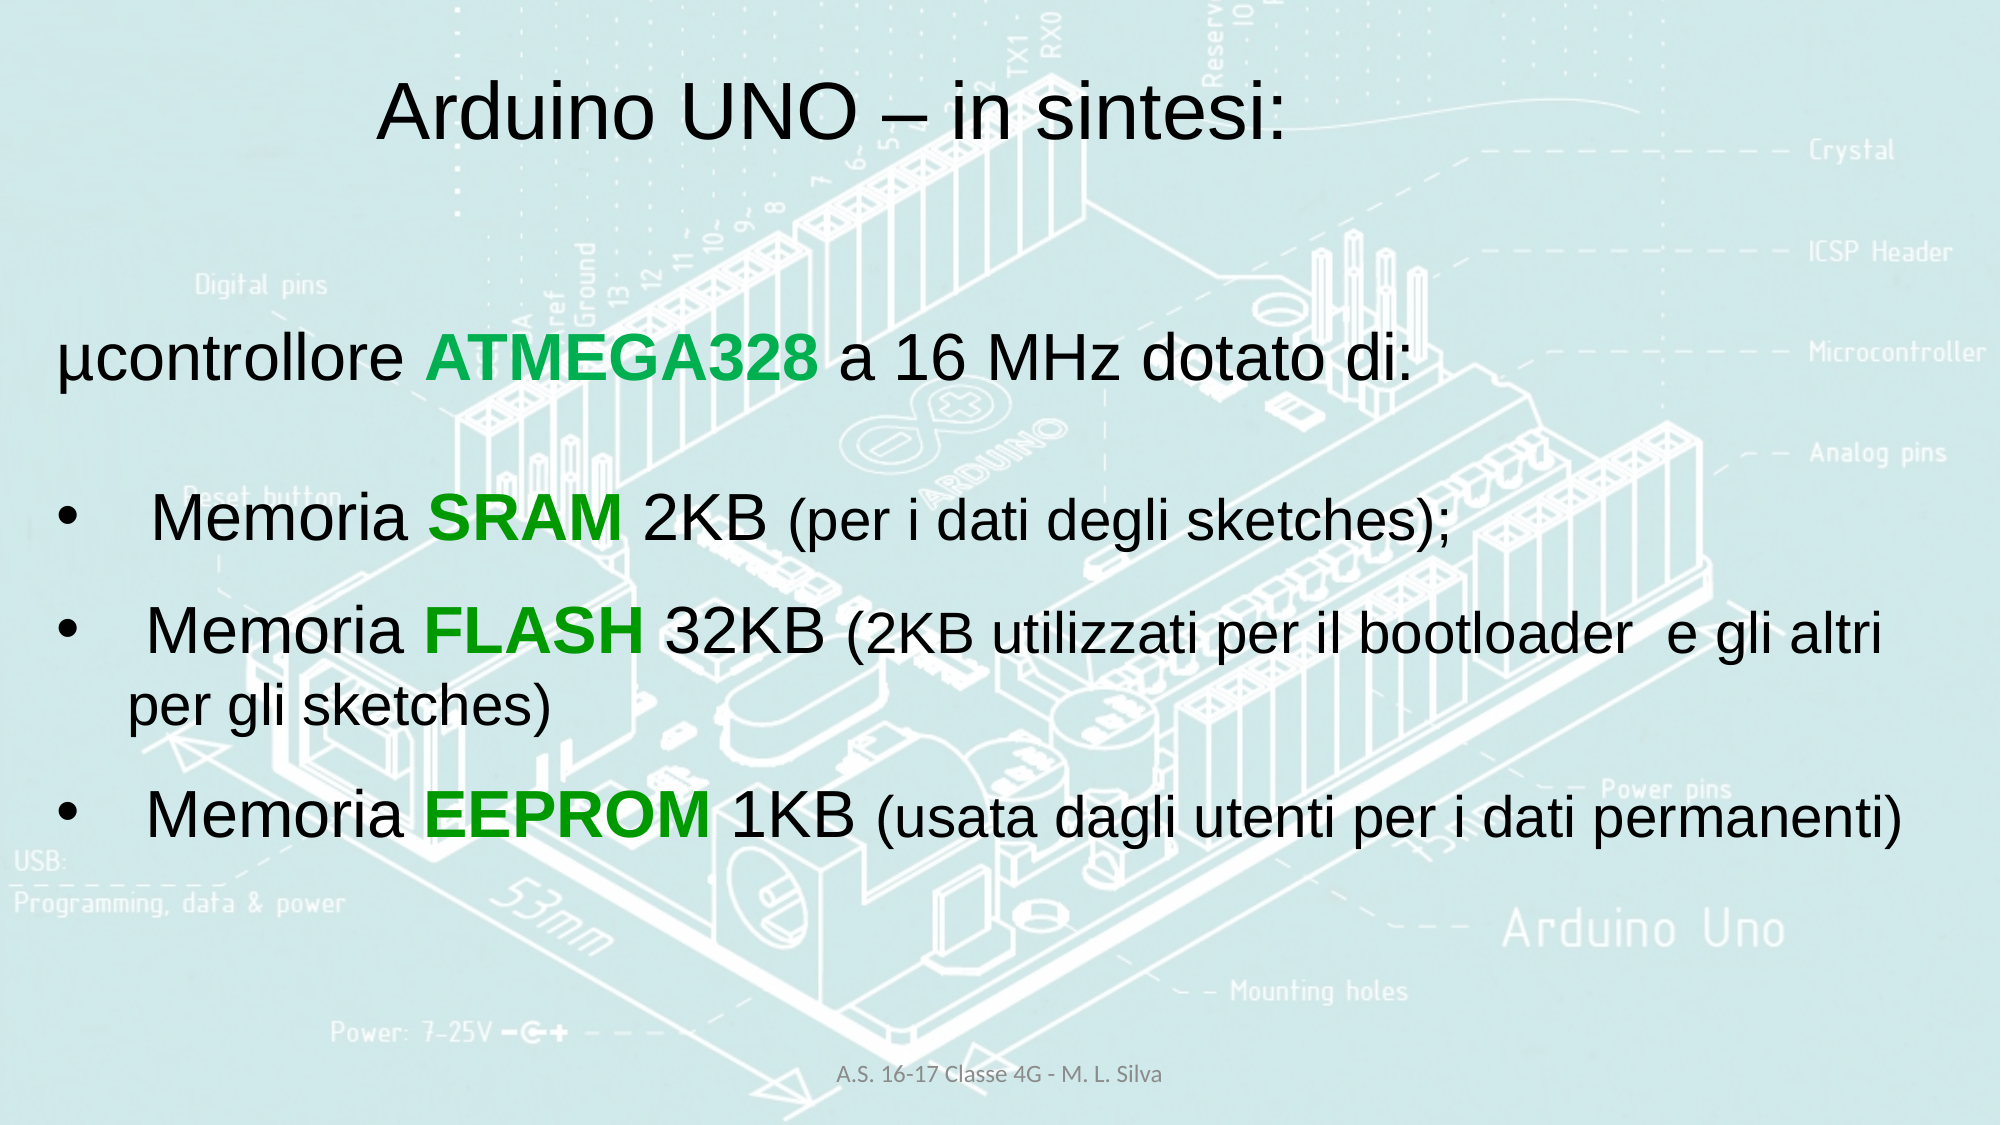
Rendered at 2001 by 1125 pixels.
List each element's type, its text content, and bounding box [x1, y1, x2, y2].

footer A.S. 16-17 Classe 4G - M. L. Silva [662, 1042, 1338, 1103]
title Arduino UNO – in sintesi: [361, 26, 1643, 201]
text_box µcontrollore ATMEGA328 a 16 MHz dotato di: Memoria SRAM 2KB (per i dati degli sketches); Memoria FLASH 32KB (2KB utilizzati per il bootloader e gli altri per gli sketches) Memoria EEPROM 1KB (usata dagli utenti per i dati permanenti) [56, 234, 1918, 1043]
